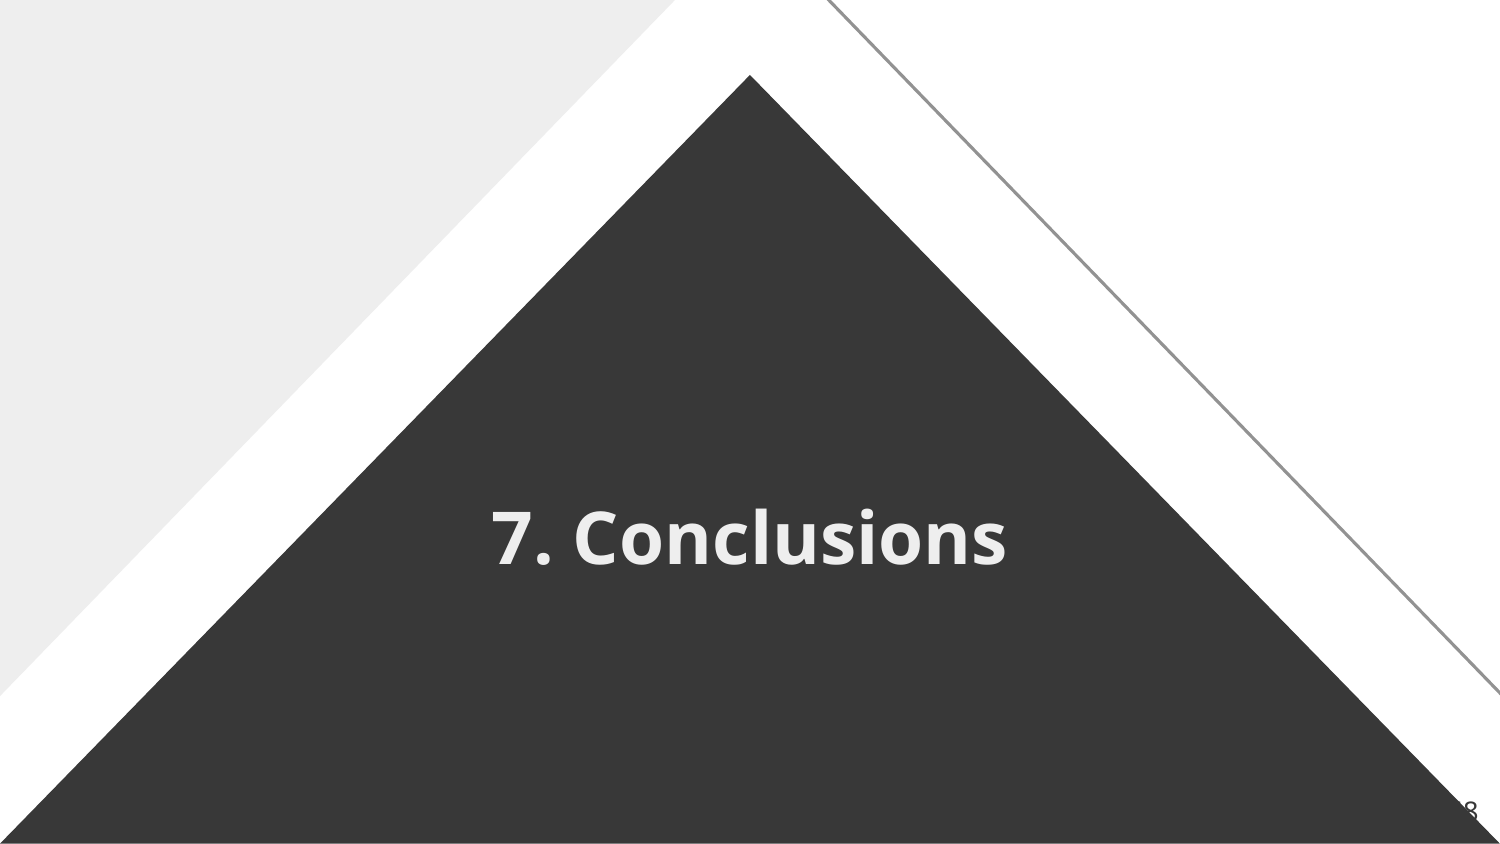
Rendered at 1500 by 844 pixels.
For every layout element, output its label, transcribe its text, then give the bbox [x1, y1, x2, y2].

title 7. Conclusions [277, 444, 1223, 627]
slide_number ‹#› [1403, 779, 1494, 844]
